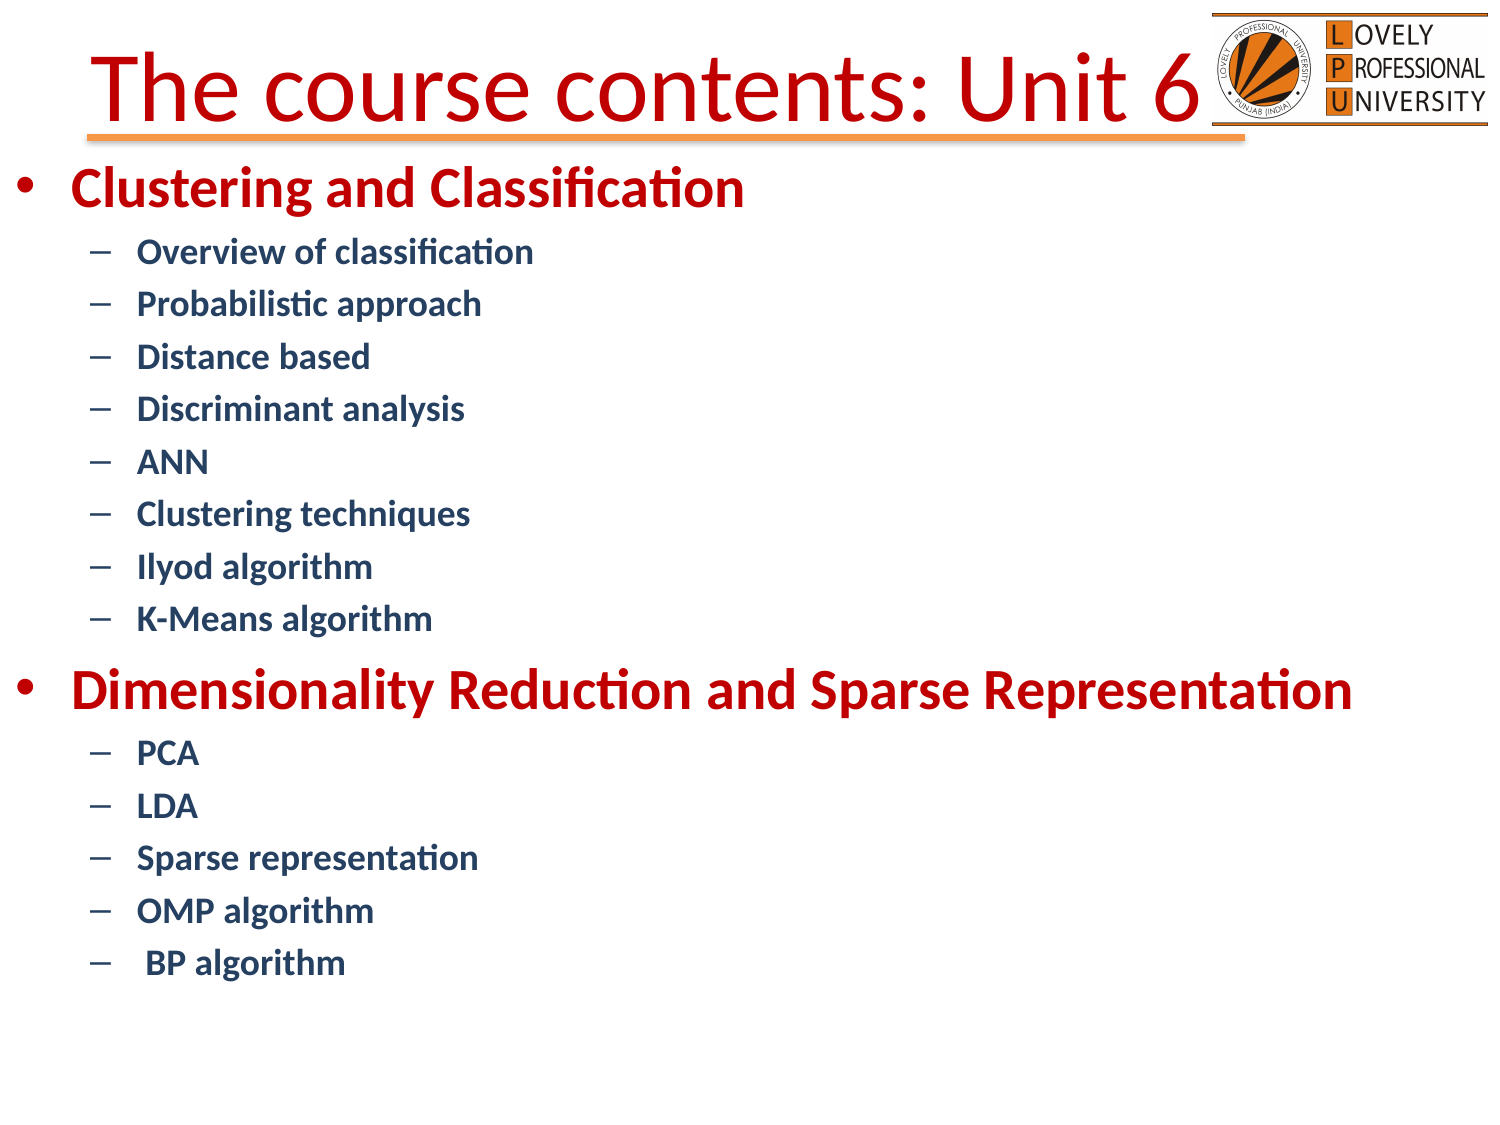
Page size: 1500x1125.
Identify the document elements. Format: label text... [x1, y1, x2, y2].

list Clustering and Classification Overview of classification Probabilistic approach Distance based Discriminant analysis ANN Clustering techniques Ilyod algorithm K-Means algorithm Dimensionality Reduction and Sparse Representation PCA LDA Sparse representation OMP algorithm BP algorithm [0, 141, 1500, 1113]
title The course contents: Unit 6 [75, 0, 1425, 141]
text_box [1212, 13, 1488, 126]
